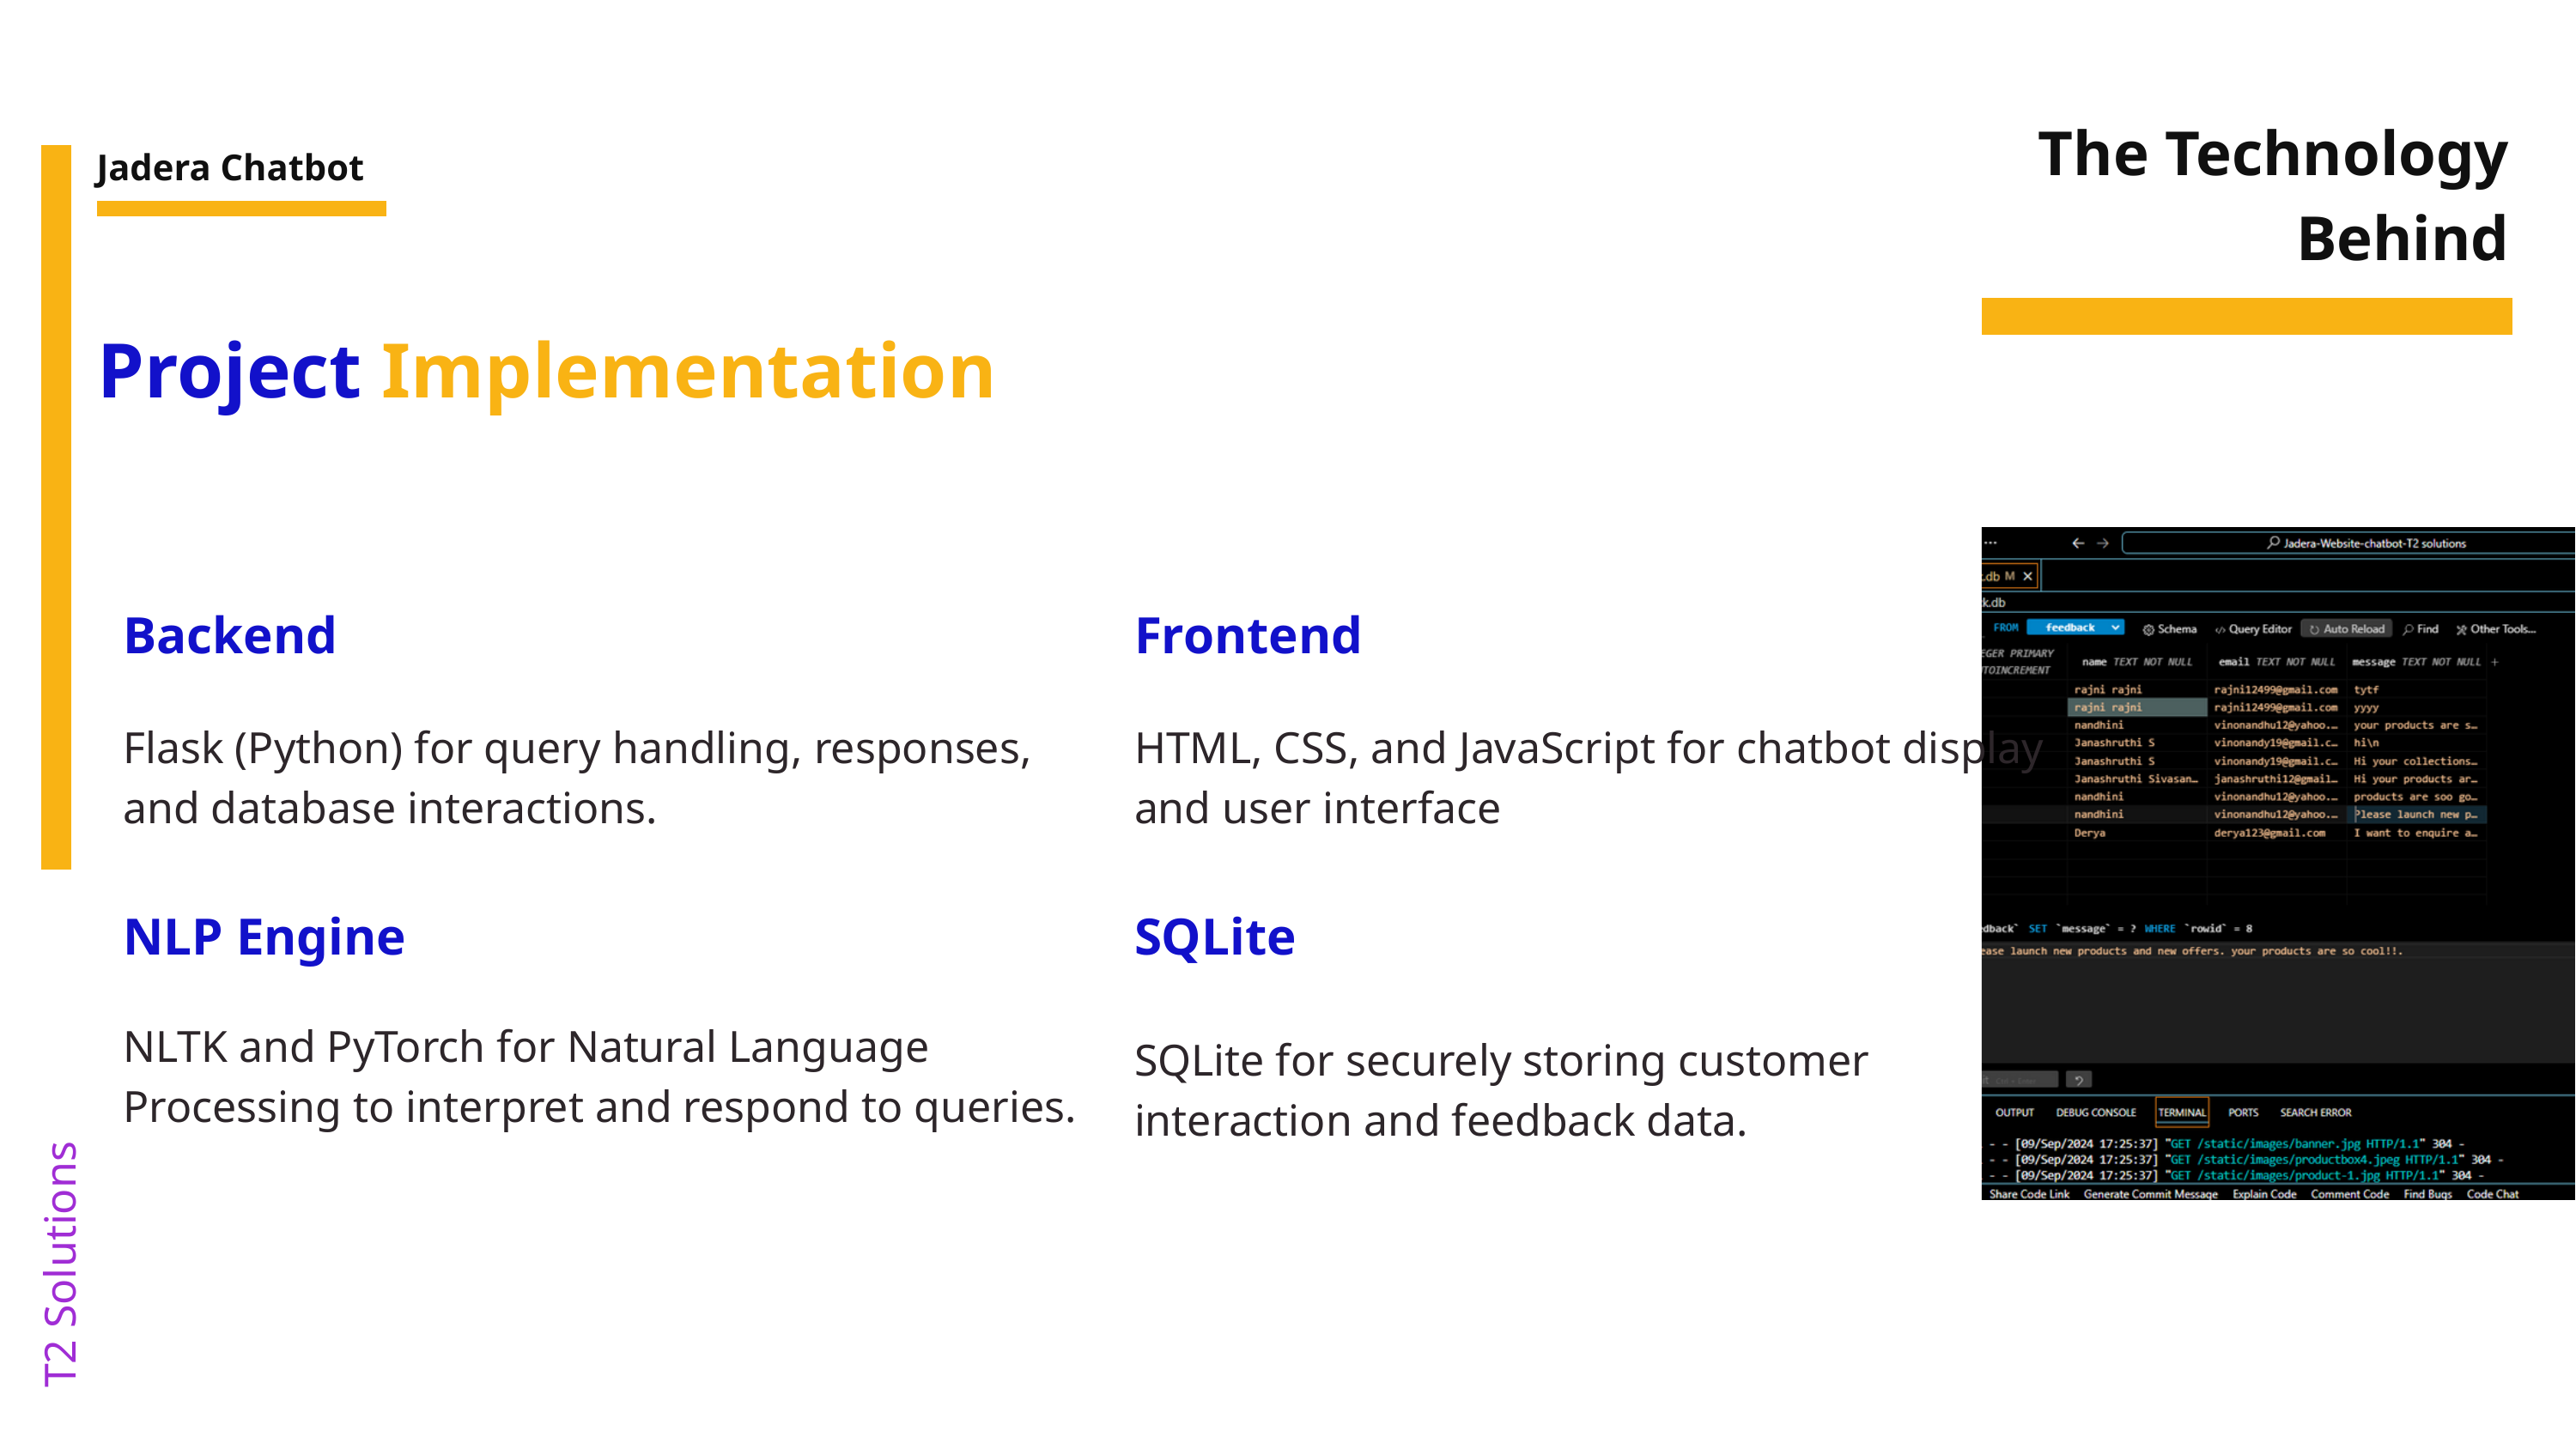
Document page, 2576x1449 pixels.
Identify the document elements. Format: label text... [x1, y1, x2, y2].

text_box SQLite for securely storing customer interaction and feedback data. [1134, 1024, 1977, 1145]
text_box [41, 144, 72, 870]
text_box SQLite [1134, 894, 1821, 965]
text_box Jadera Chatbot [96, 137, 588, 189]
text_box T2 Solutions [24, 828, 85, 1388]
text_box Flask (Python) for query handling, responses, and database interactions. [123, 712, 1083, 833]
text_box The Technology Behind [1893, 102, 2510, 273]
text_box NLP Engine [123, 894, 811, 965]
text_box Project Implementation [97, 297, 1006, 413]
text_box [97, 201, 387, 217]
text_box NLTK and PyTorch for Natural Language Processing to interpret and respond to queries. [123, 1010, 1083, 1131]
text_box HTML, CSS, and JavaScript for chatbot display and user interface [1134, 712, 1977, 833]
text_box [1981, 526, 2576, 1200]
text_box Frontend [1134, 593, 1821, 664]
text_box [1981, 297, 2512, 336]
text_box Backend [123, 593, 811, 664]
